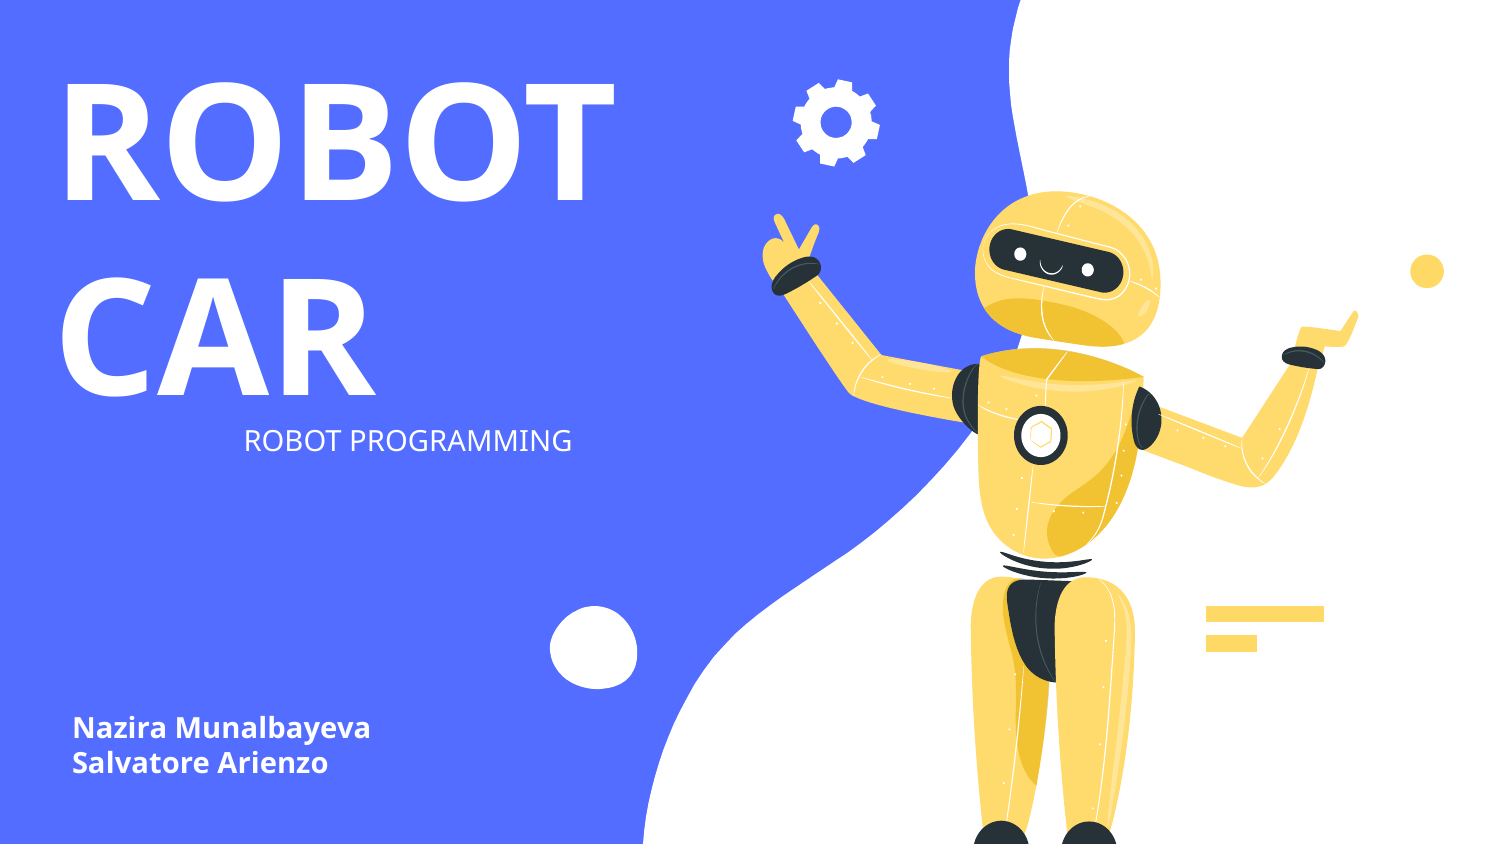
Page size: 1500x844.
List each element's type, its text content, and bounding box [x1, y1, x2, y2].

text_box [762, 191, 1359, 844]
subtitle ROBOT PROGRAMMING [228, 407, 718, 538]
text_box Nazira Munalbayeva Salvatore Arienzo [38, 694, 528, 825]
title ROBOT CAR [38, 106, 788, 444]
